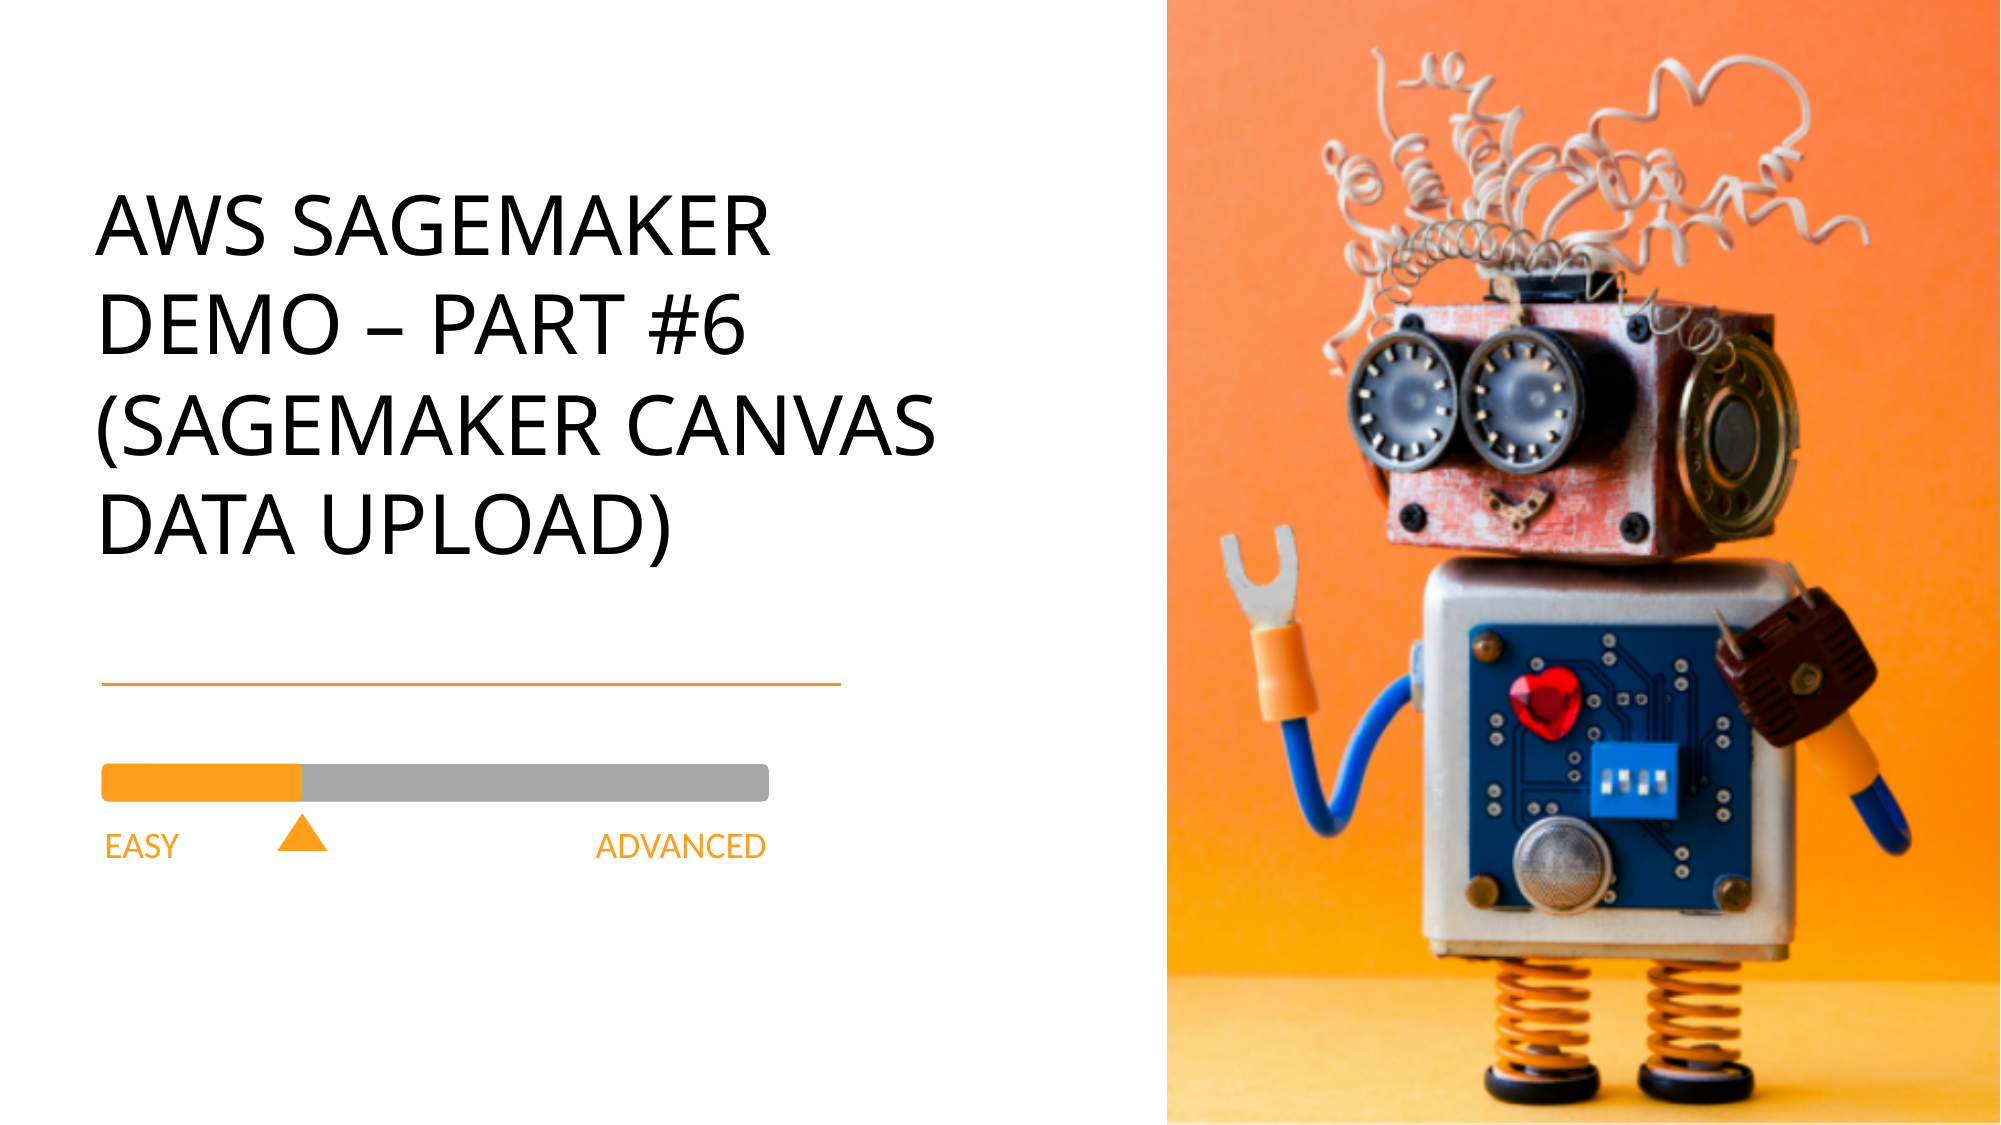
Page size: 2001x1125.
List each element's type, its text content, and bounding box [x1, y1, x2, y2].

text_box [80, 164, 965, 685]
text_box [297, 762, 770, 803]
picture [1167, 0, 2000, 1125]
text_box EASY [89, 813, 195, 874]
text_box [275, 811, 330, 852]
text_box ADVANCED [580, 813, 782, 874]
text_box [100, 762, 304, 803]
